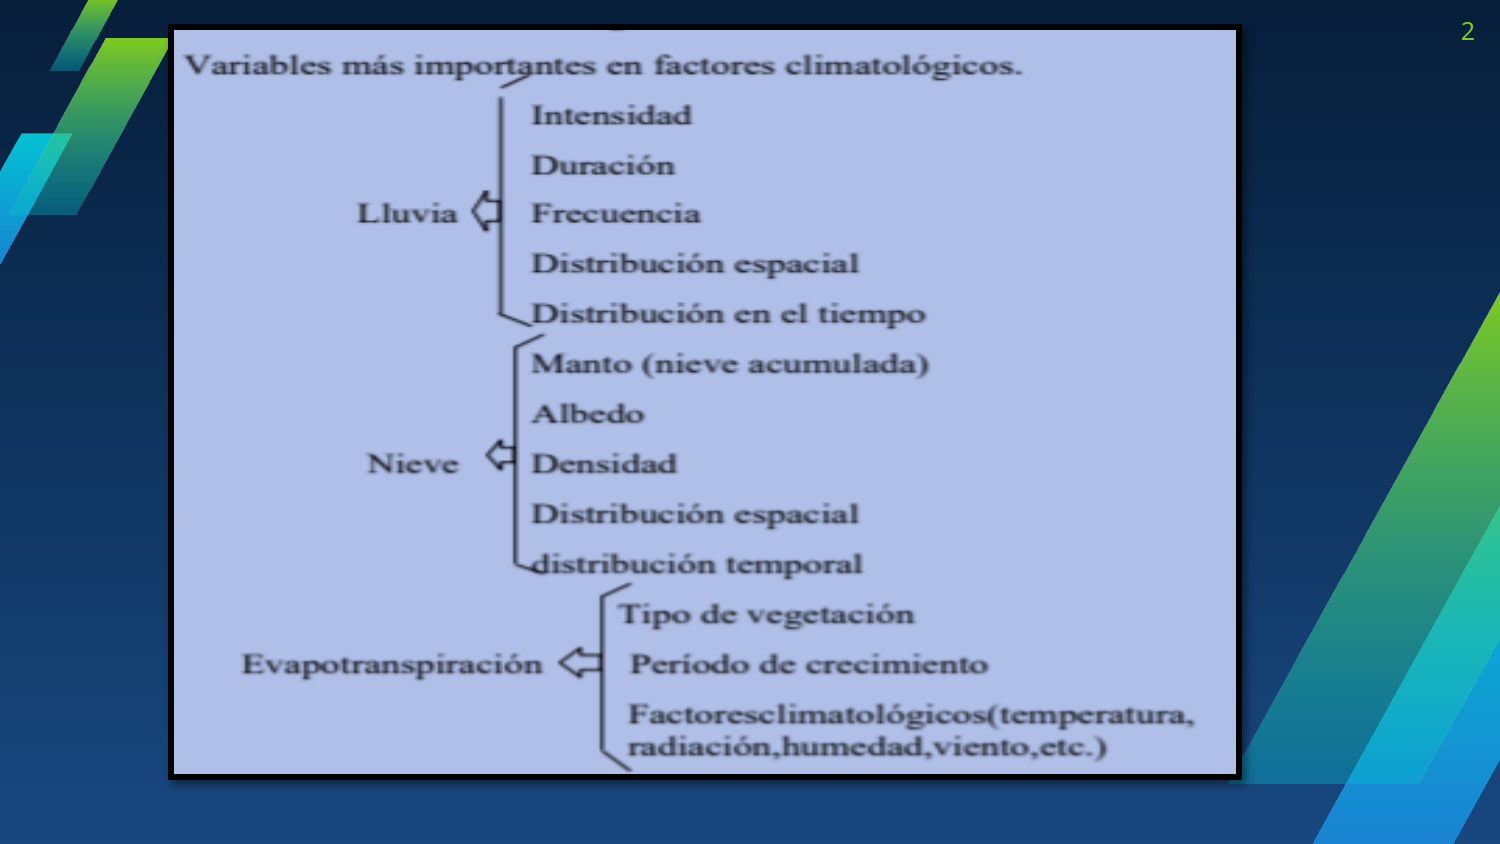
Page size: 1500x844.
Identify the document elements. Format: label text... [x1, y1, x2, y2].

picture [173, 29, 1237, 775]
slide_number 2 [1403, 0, 1475, 65]
